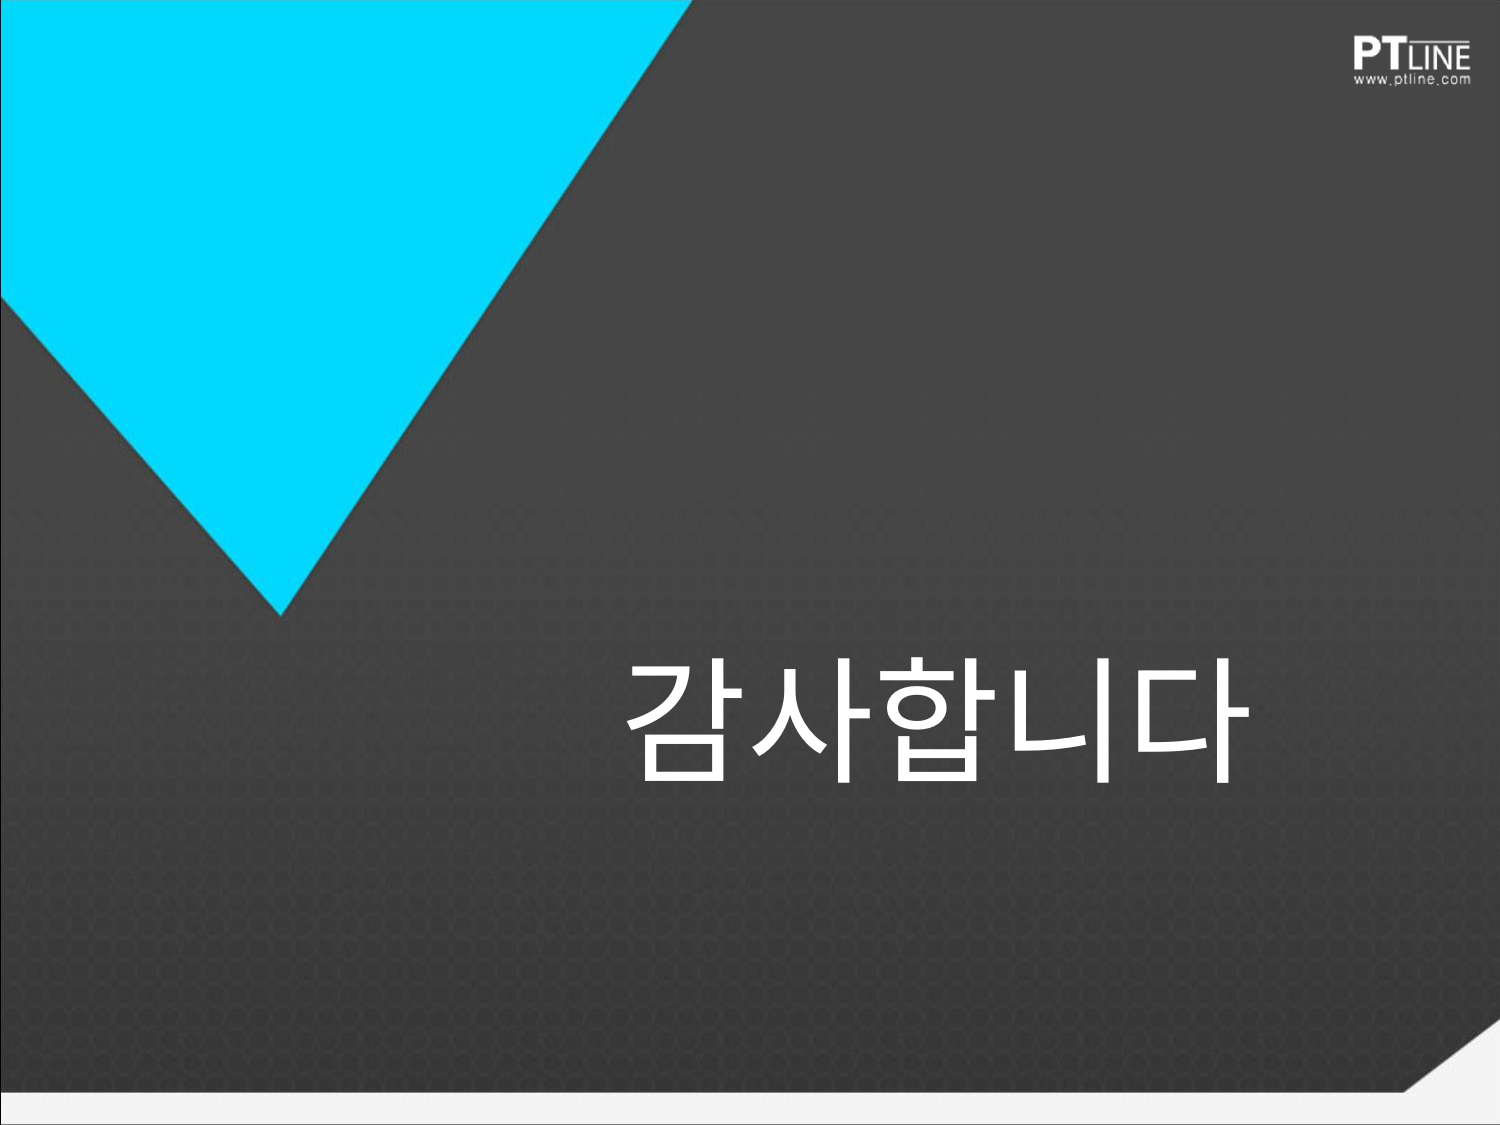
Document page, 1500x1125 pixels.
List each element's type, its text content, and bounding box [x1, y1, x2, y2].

picture [0, 0, 1500, 1125]
text_box 감사합니다 [605, 627, 1331, 807]
